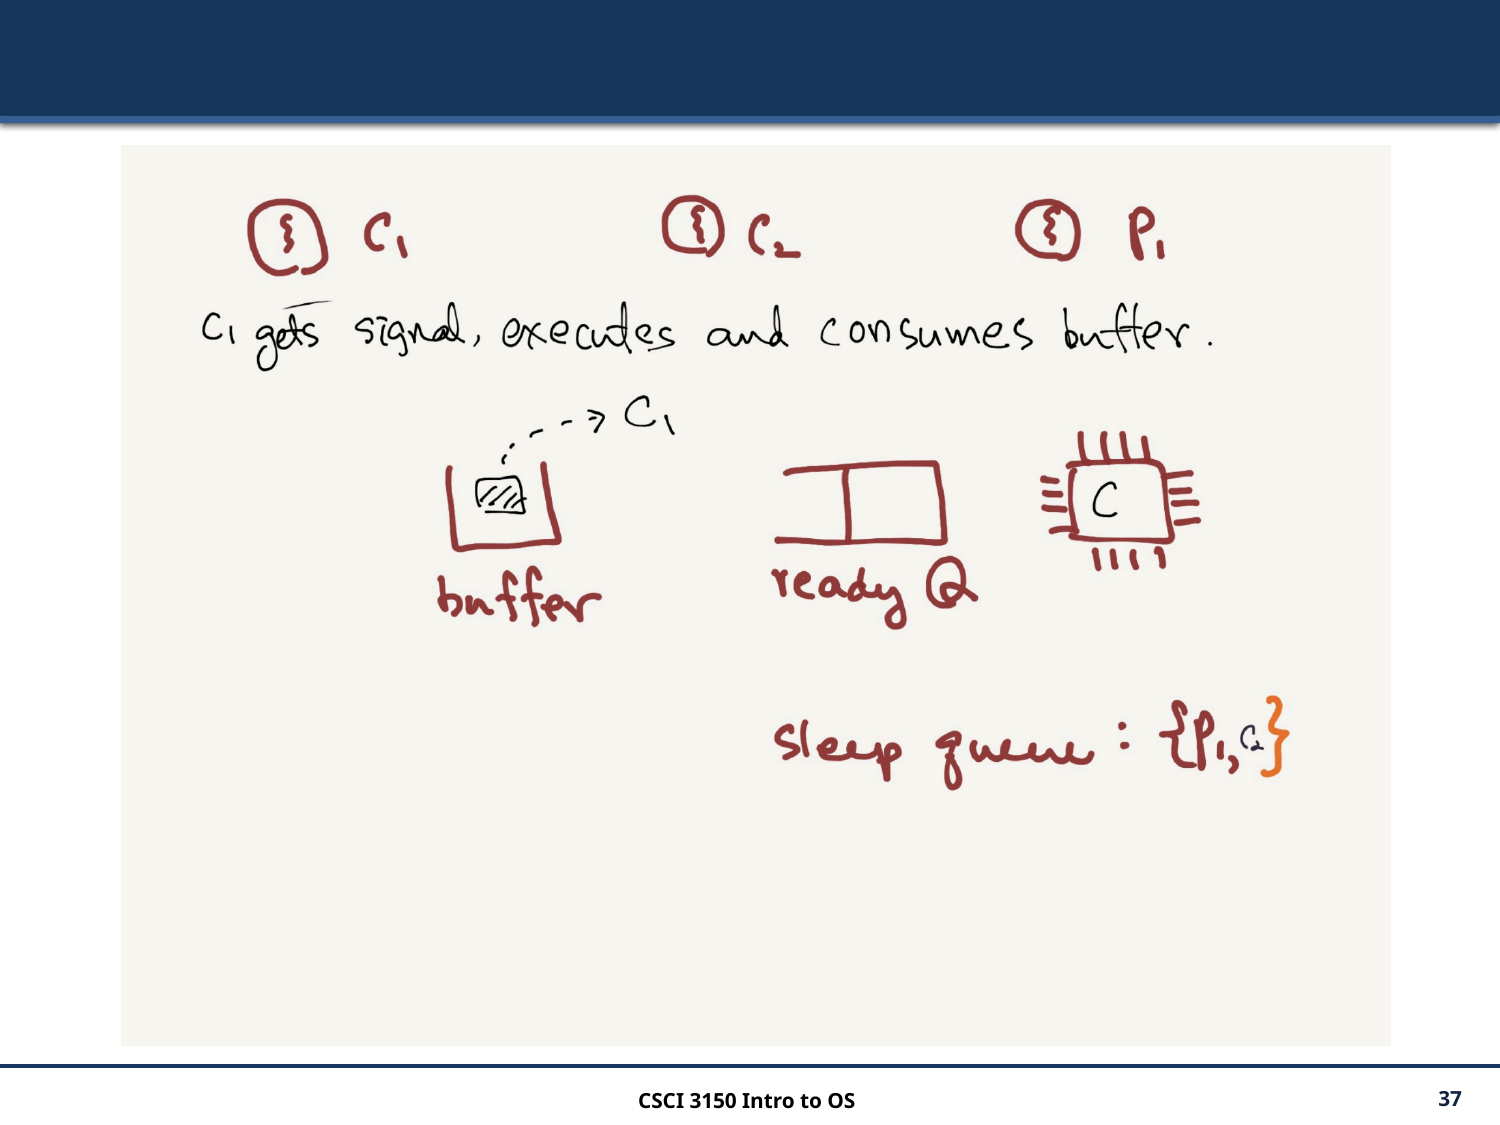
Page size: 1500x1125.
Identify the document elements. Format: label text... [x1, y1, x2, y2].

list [121, 145, 1391, 1046]
footer CSCI 3150 Intro to OS [497, 1079, 997, 1117]
slide_number 37 [1306, 1081, 1483, 1118]
